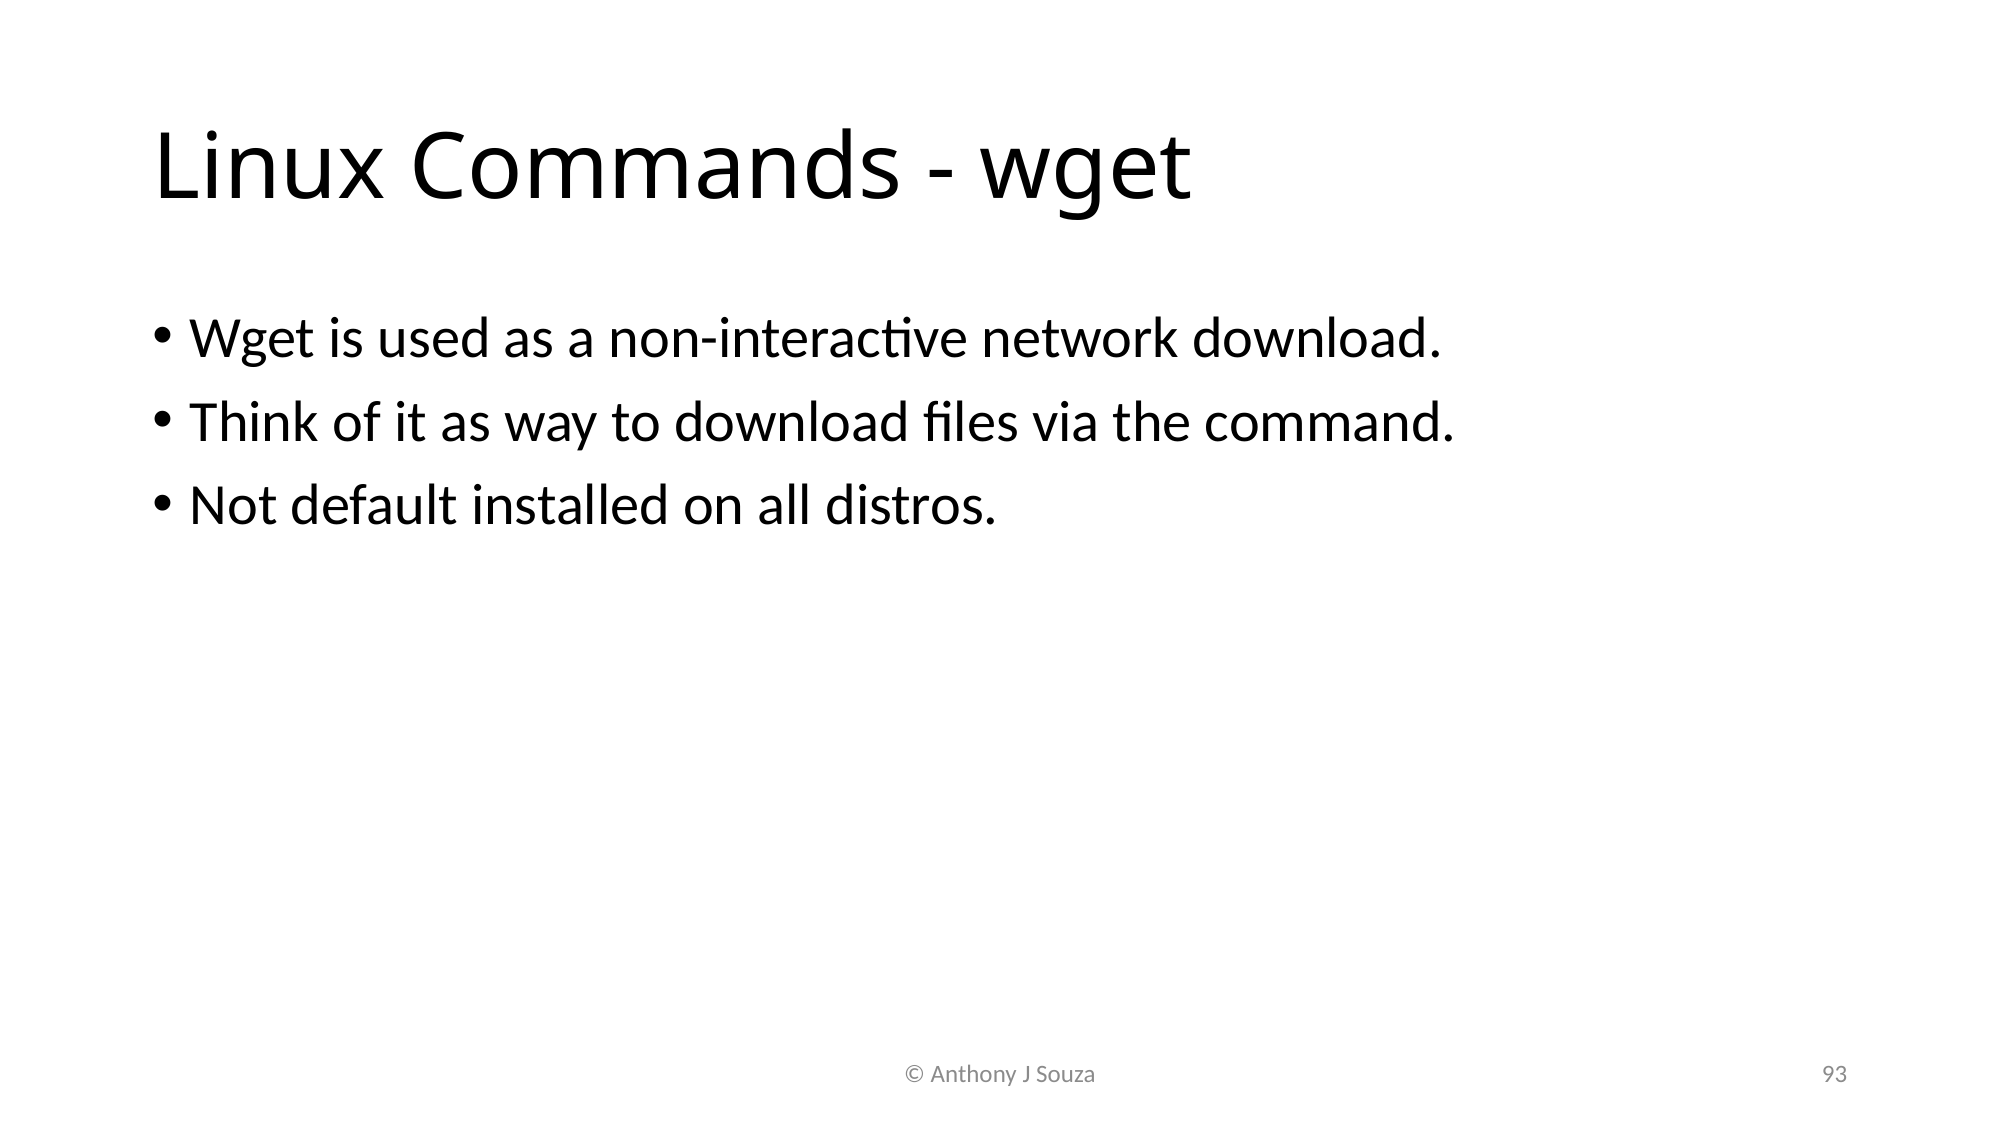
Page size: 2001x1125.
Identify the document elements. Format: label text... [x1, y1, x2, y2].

footer © Anthony J Souza [662, 1042, 1338, 1103]
slide_number 93 [1412, 1042, 1863, 1103]
list Wget is used as a non-interactive network download. Think of it as way to download files via the command. Not default installed on all distros. [137, 299, 1863, 1014]
title Linux Commands - wget [137, 59, 1863, 278]
